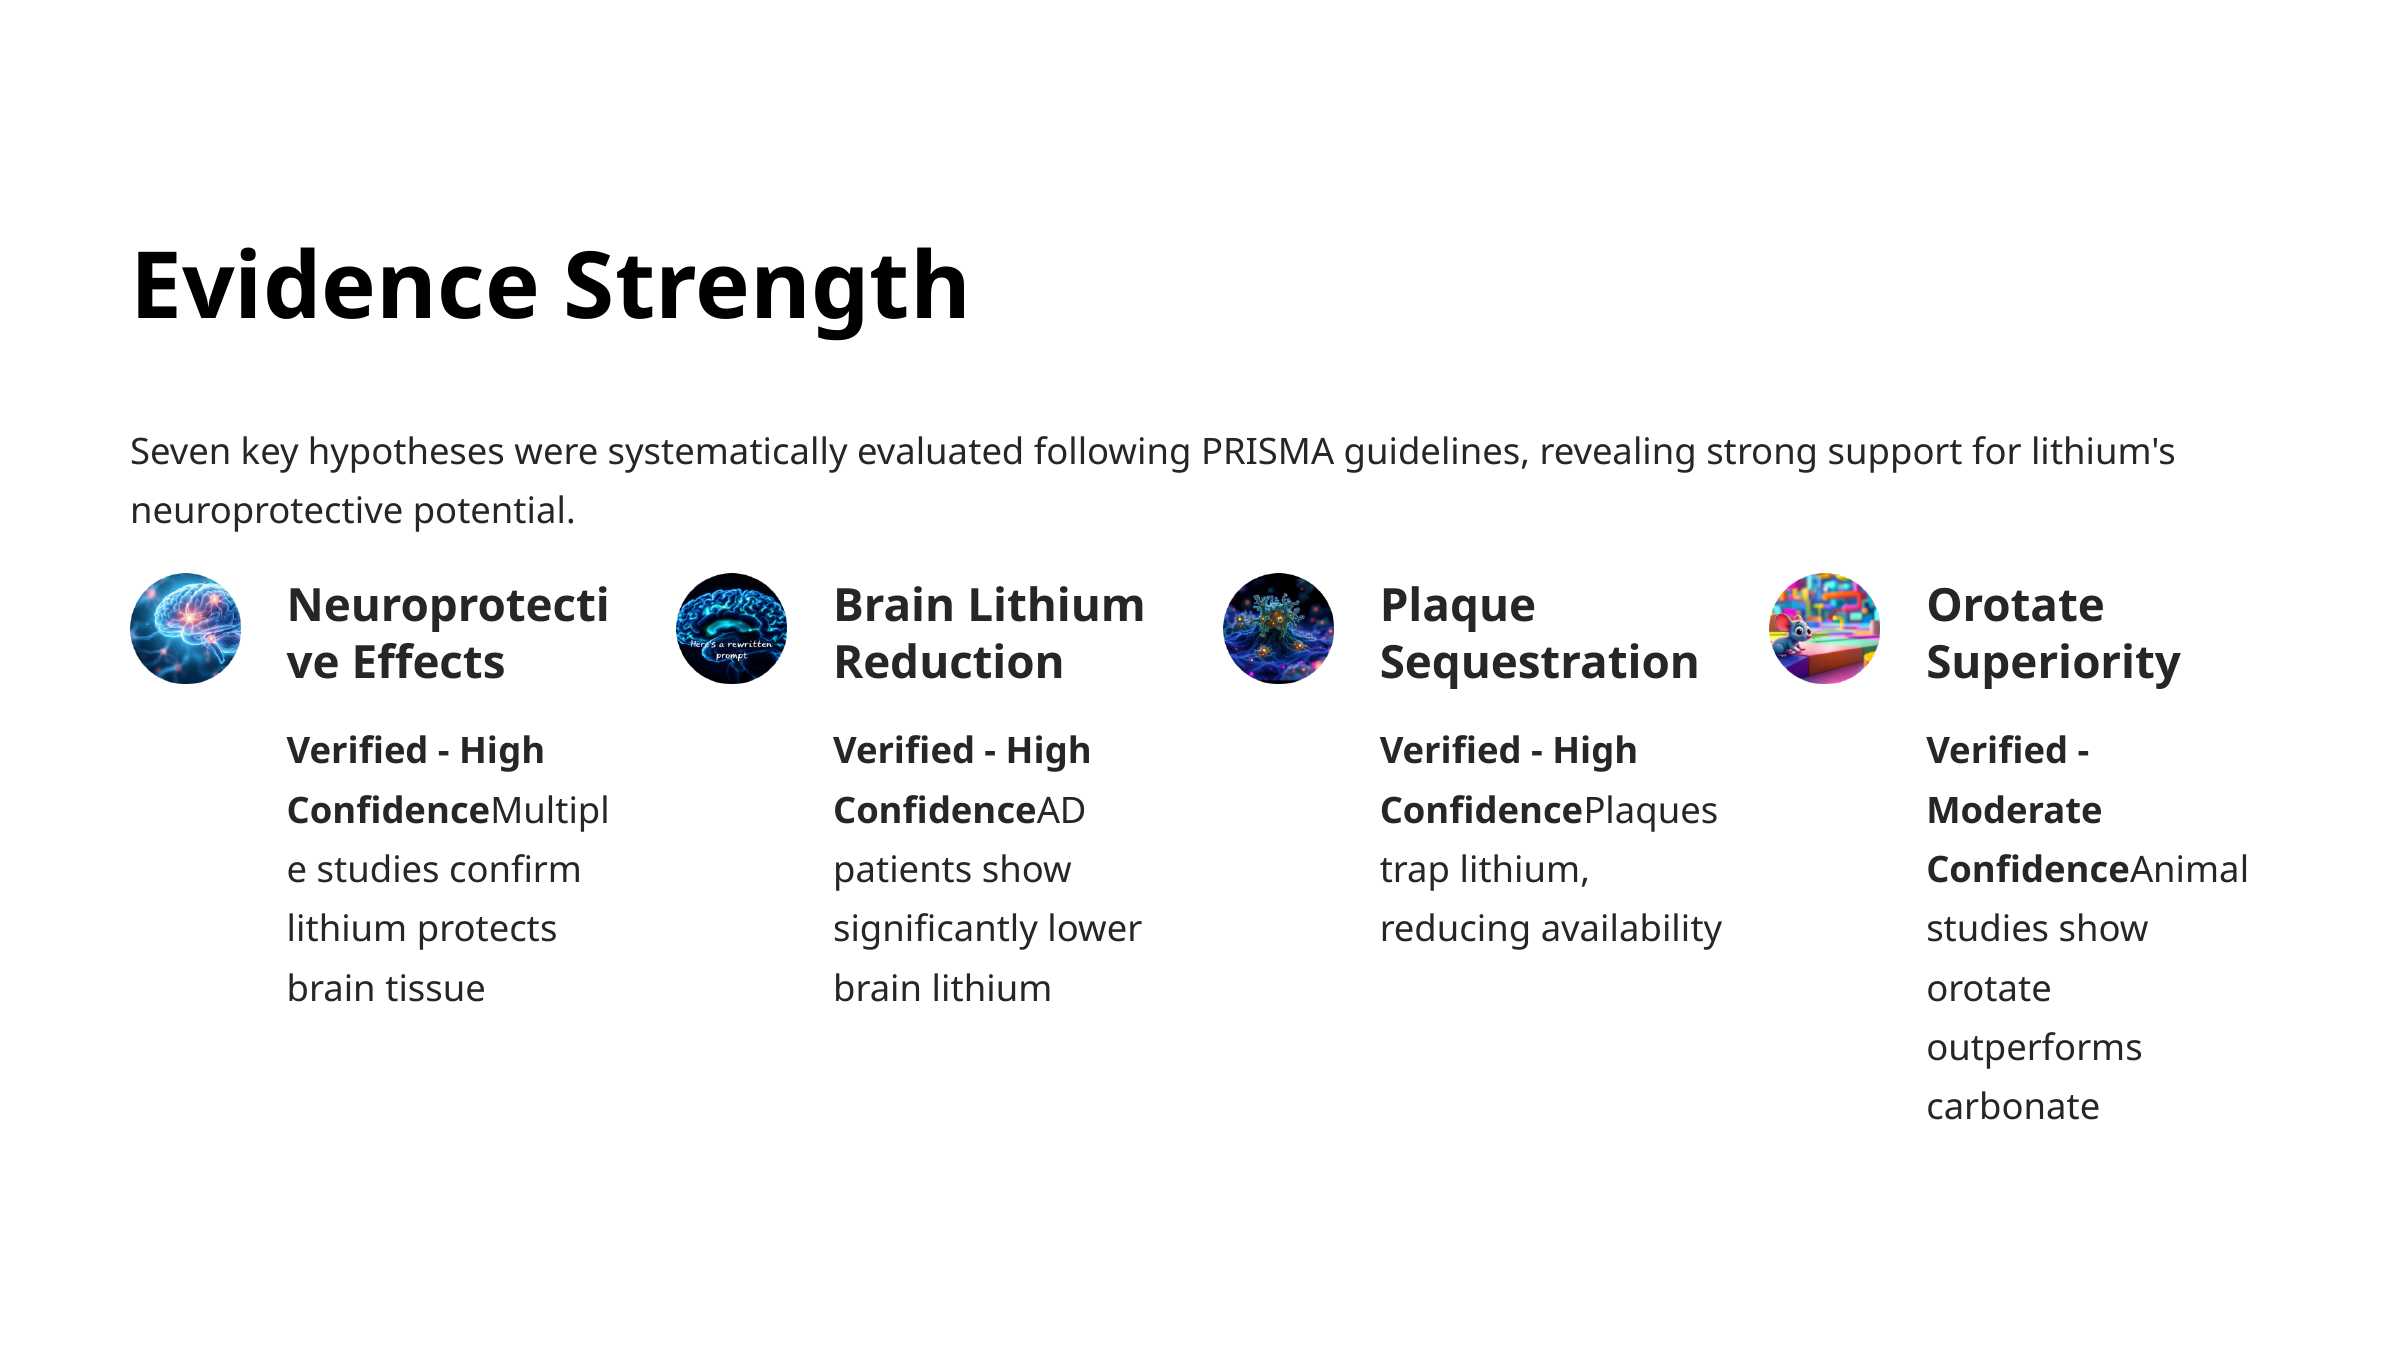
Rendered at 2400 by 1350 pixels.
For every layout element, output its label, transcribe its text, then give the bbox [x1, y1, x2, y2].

picture [1223, 573, 1334, 684]
text_box Verified - Moderate ConfidenceAnimal studies show orotate outperforms carbonate [1926, 711, 2270, 1129]
text_box Verified - High ConfidenceMultiple studies confirm lithium protects brain tissue [286, 711, 631, 1069]
text_box Evidence Strength [130, 221, 1061, 338]
text_box Neuroprotective Effects [286, 573, 631, 690]
text_box Brain Lithium Reduction [833, 573, 1177, 690]
picture [130, 573, 241, 684]
text_box Verified - High ConfidenceAD patients show significantly lower brain lithium [833, 711, 1177, 1010]
text_box Seven key hypotheses were systematically evaluated following PRISMA guidelines, revealing strong support for lithium's neuroprotective potential. [130, 412, 2270, 532]
text_box Verified - High ConfidencePlaques trap lithium, reducing availability [1379, 711, 1724, 1010]
text_box Plaque Sequestration [1379, 573, 1724, 690]
text_box Orotate Superiority [1926, 573, 2270, 690]
picture [1769, 573, 1880, 684]
picture [676, 573, 787, 684]
